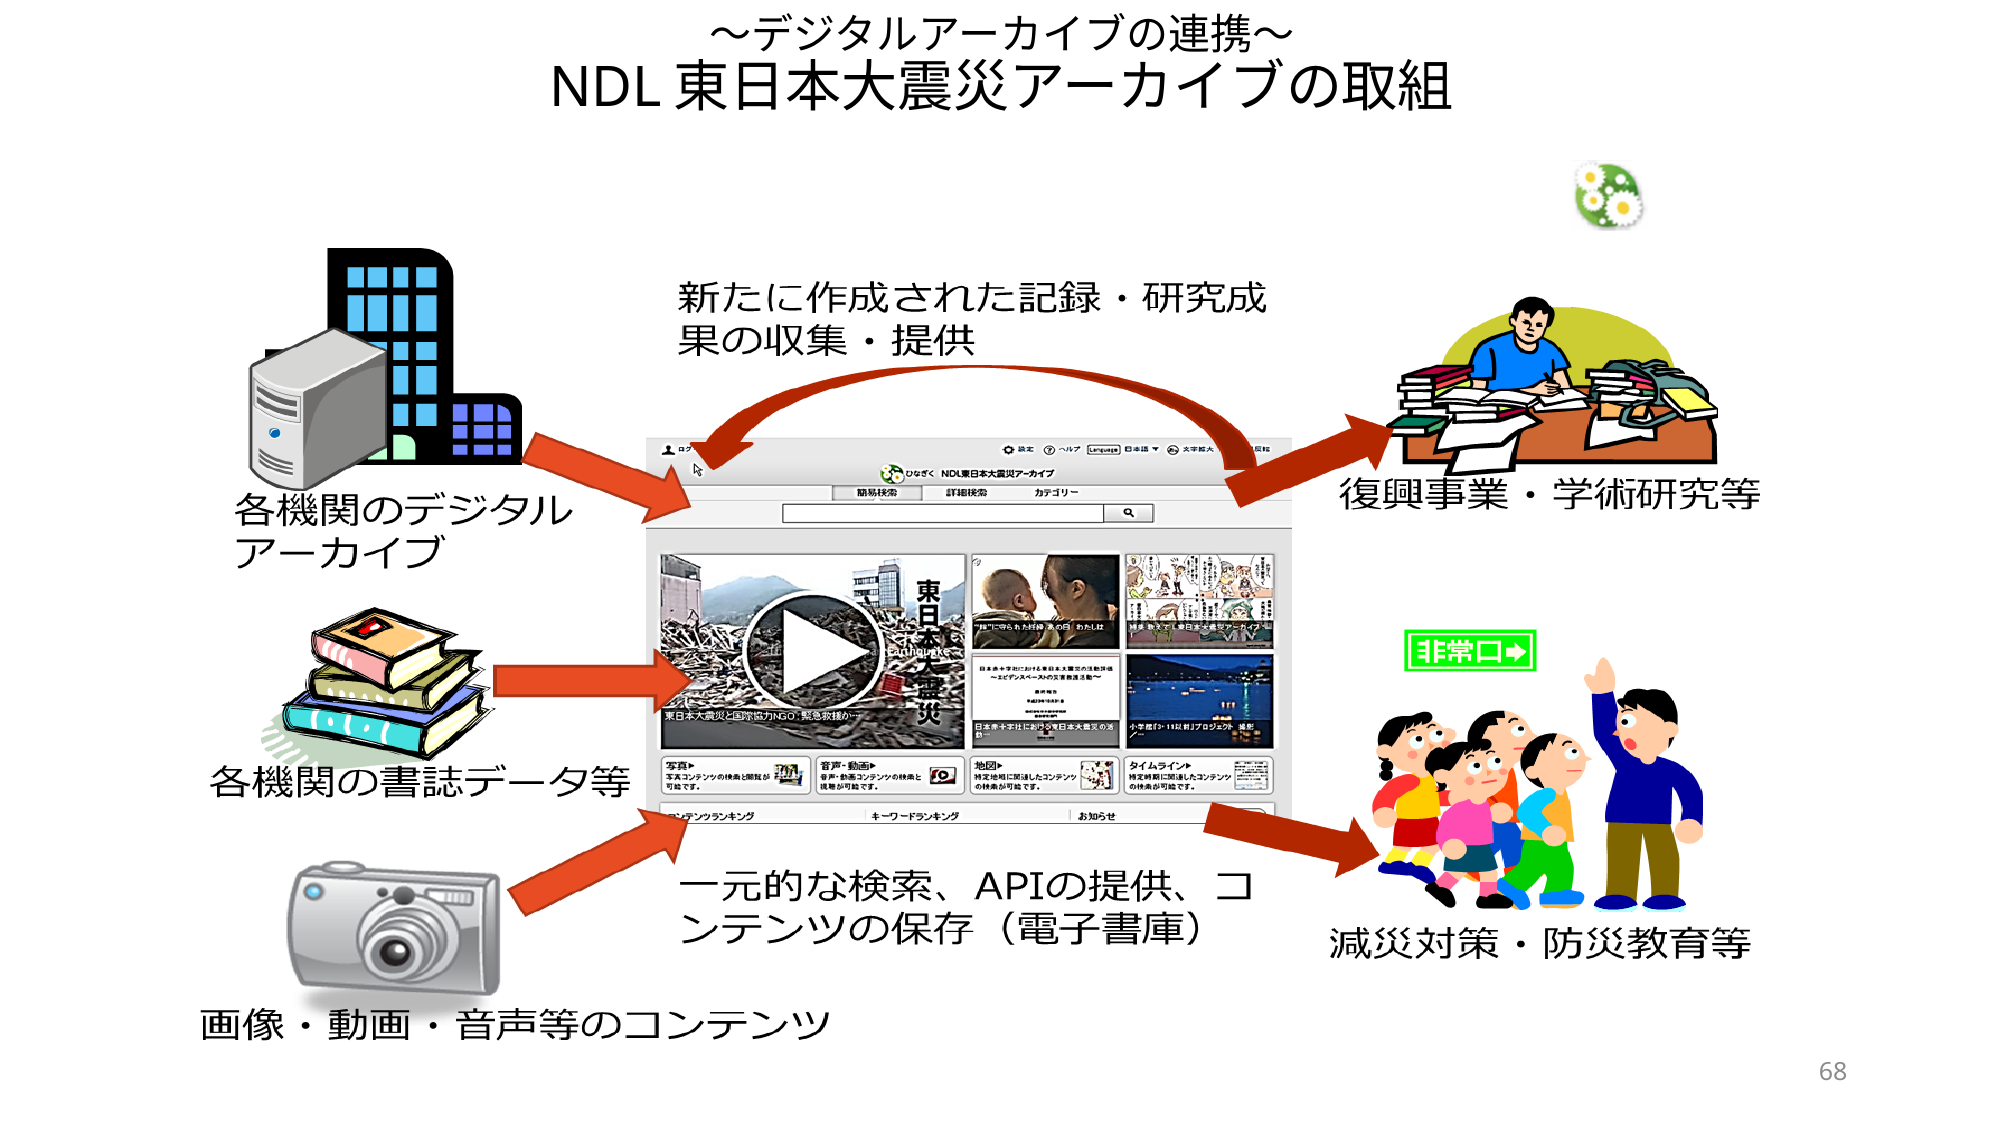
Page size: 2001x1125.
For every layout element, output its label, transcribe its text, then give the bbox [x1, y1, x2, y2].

title ～デジタルアーカイブの連携～ NDL東日本大震災アーカイブの取組 [20, 4, 1984, 127]
picture [165, 247, 1805, 1073]
slide_number 68 [1412, 1042, 1863, 1103]
picture [1571, 160, 1648, 232]
